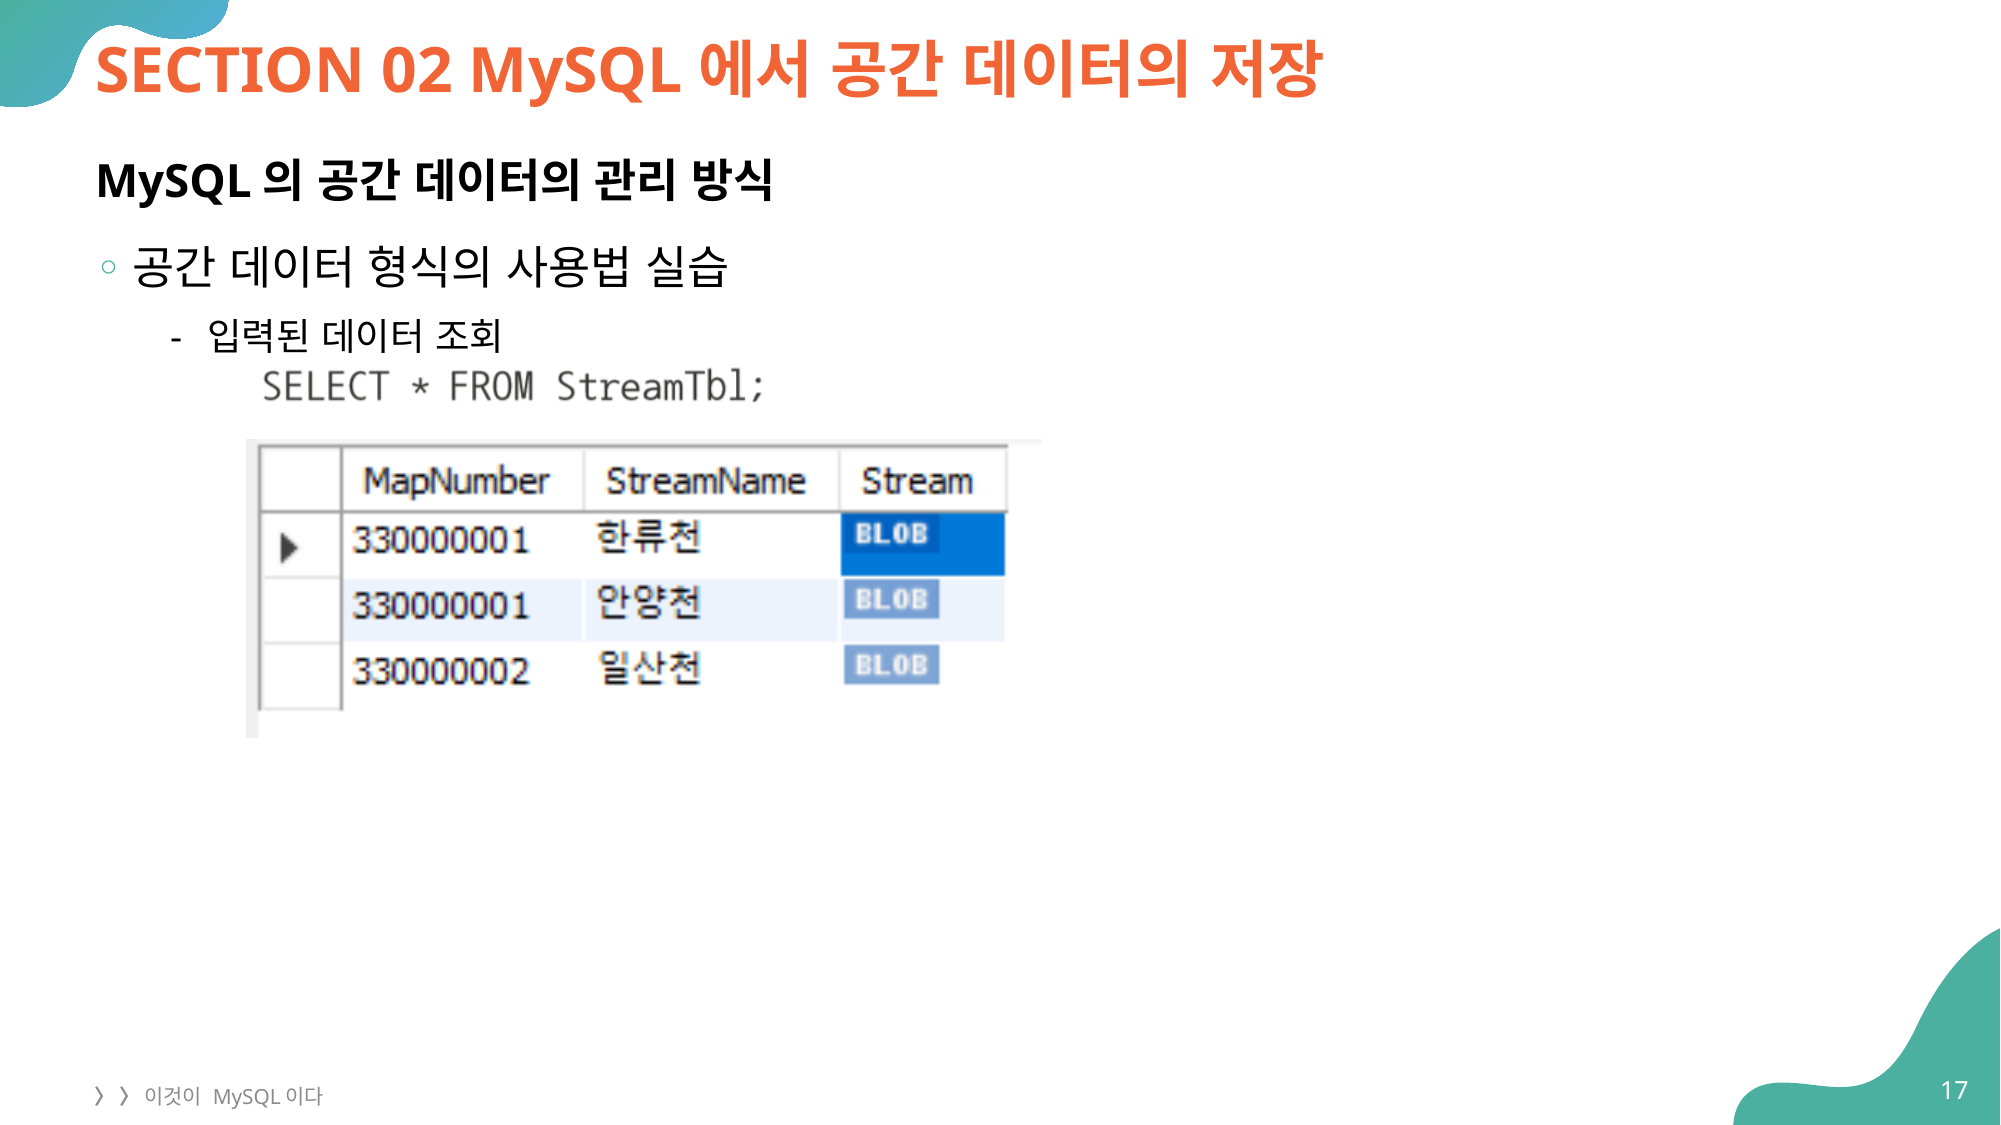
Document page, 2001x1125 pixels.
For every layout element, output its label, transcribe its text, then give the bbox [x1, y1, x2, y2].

picture [246, 355, 770, 409]
picture [246, 439, 1042, 738]
slide_number 17 [1917, 1061, 1984, 1122]
list MySQL의 공간 데이터의 관리 방식 공간 데이터 형식의 사용법 실습 입력된 데이터 조회 [79, 133, 1931, 1062]
title SECTION 02 MySQL에서 공간 데이터의 저장 [79, 17, 1931, 128]
footer 〉 〉 이것이 MySQL이다 [79, 1078, 755, 1114]
